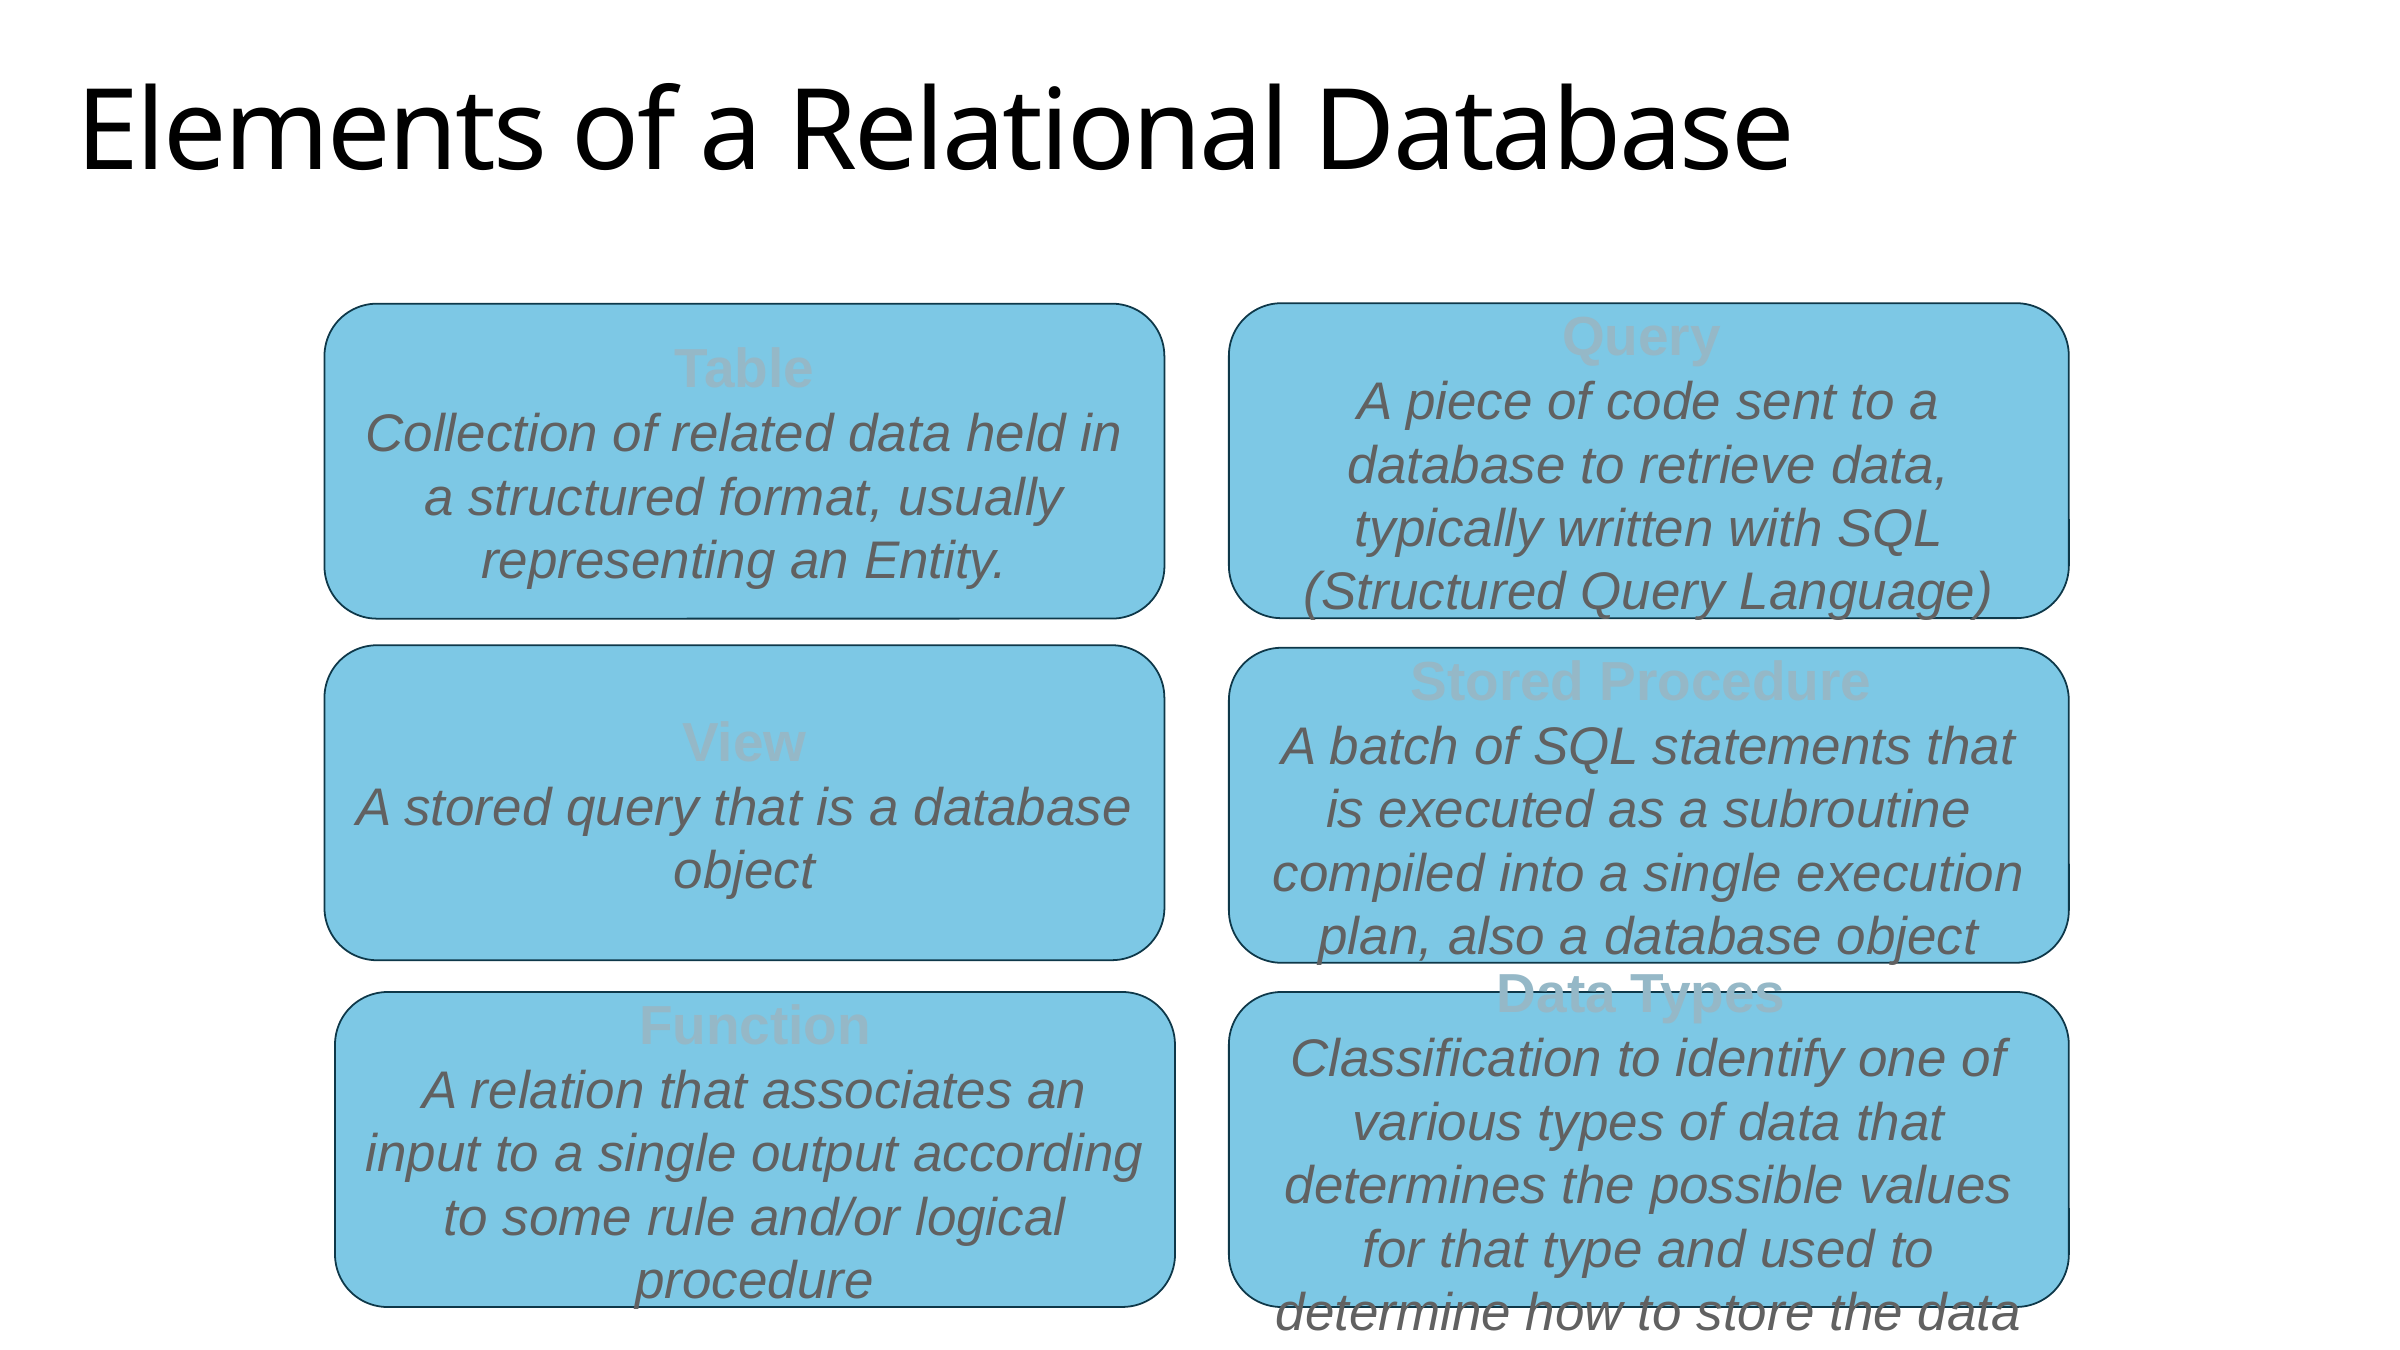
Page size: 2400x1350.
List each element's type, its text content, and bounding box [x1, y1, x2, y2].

text_box Query A piece of code sent to a database to retrieve data, typically written with SQL (Structured Query Language) [1227, 302, 2070, 620]
text_box Function A relation that associates an input to a single output according to some rule and/or logical procedure [334, 991, 1176, 1308]
text_box Table Collection of related data held in a structured format, usually representing an Entity. [323, 302, 1166, 620]
text_box Data Types Classification to identify one of various types of data that determines the possible values for that type and used to determine how to store the data [1227, 991, 2070, 1308]
text_box Stored Procedure A batch of SQL statements that is executed as a subroutine compiled into a single execution plan, also a database object [1227, 646, 2070, 964]
title Elements of a Relational Database [52, 56, 2348, 235]
text_box View A stored query that is a database object [323, 644, 1166, 962]
